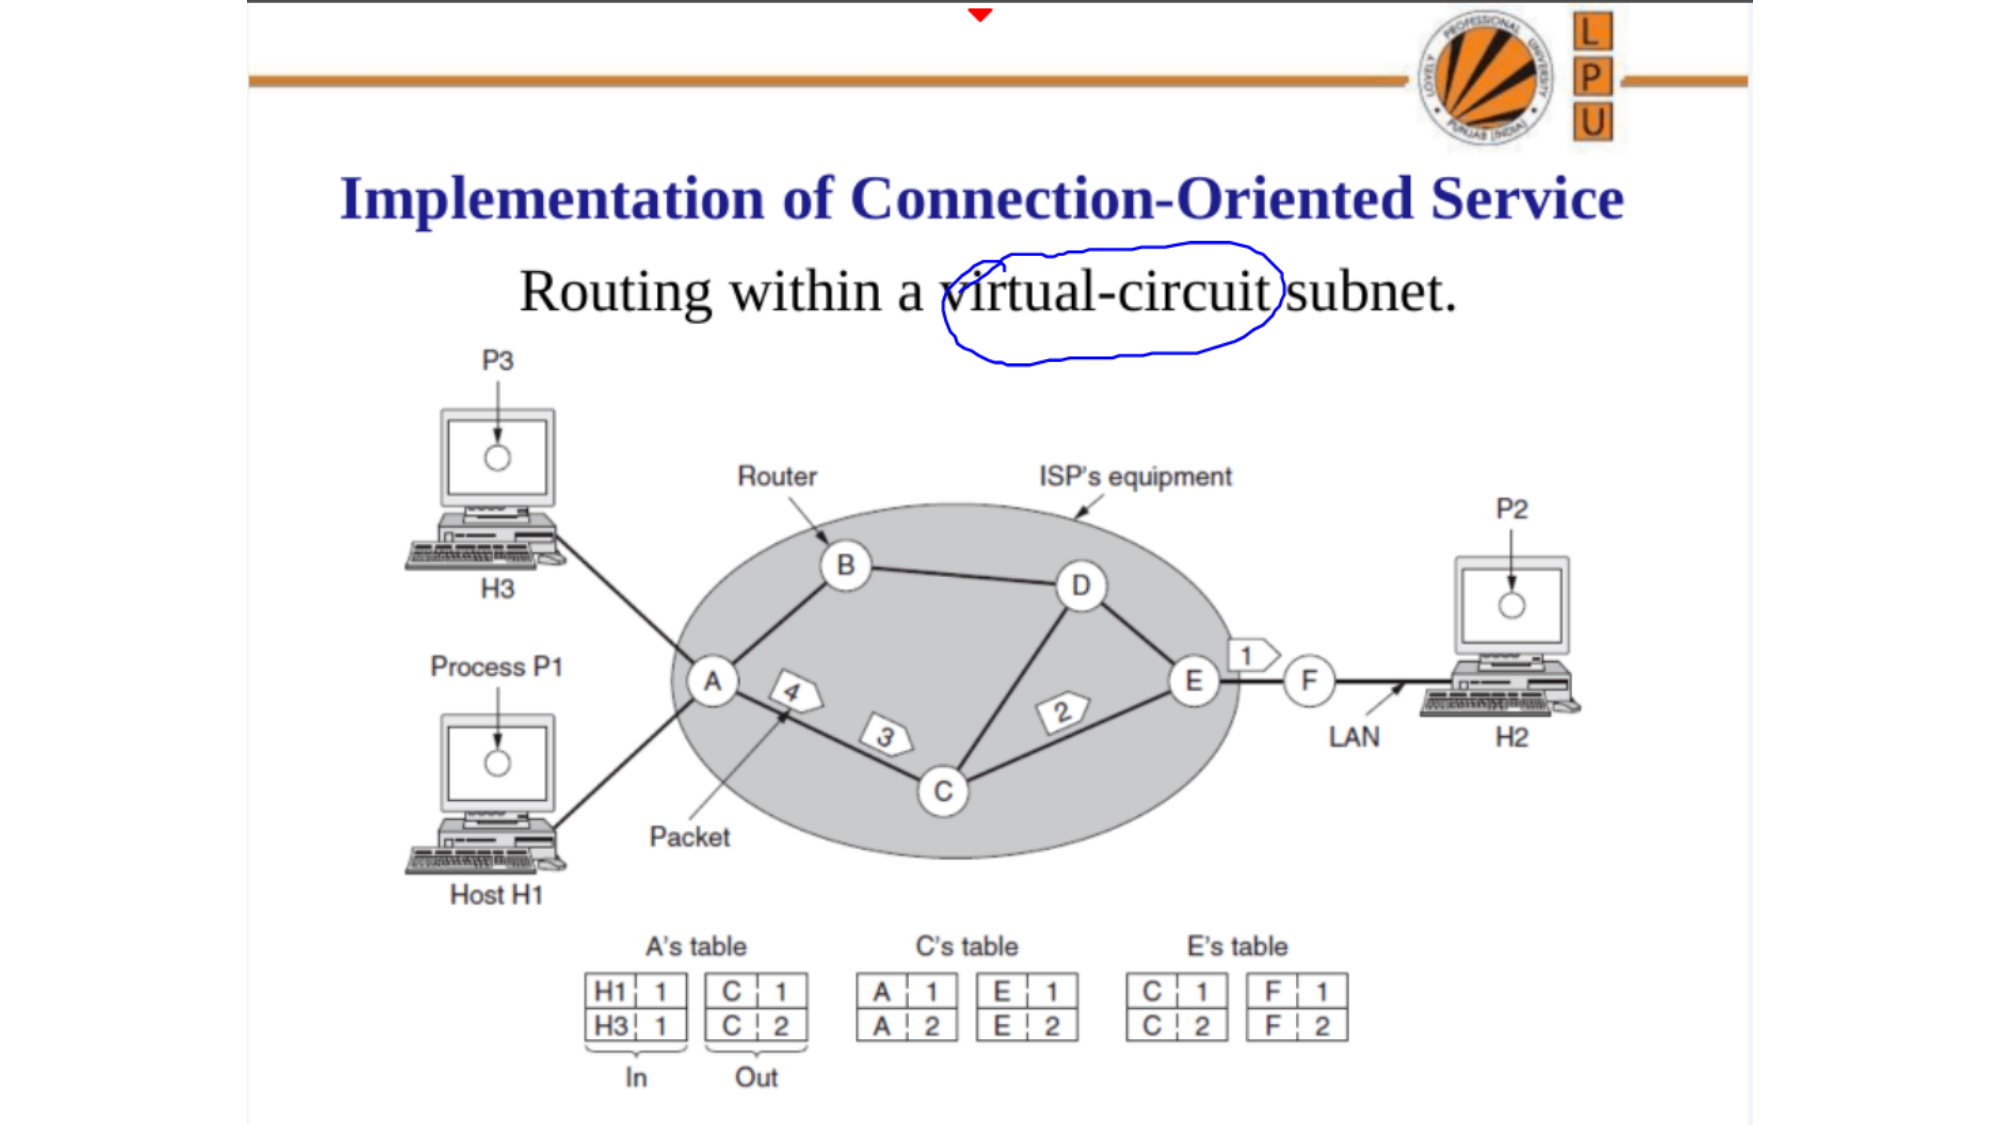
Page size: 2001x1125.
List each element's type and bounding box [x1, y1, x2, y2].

picture [247, 0, 1753, 1125]
